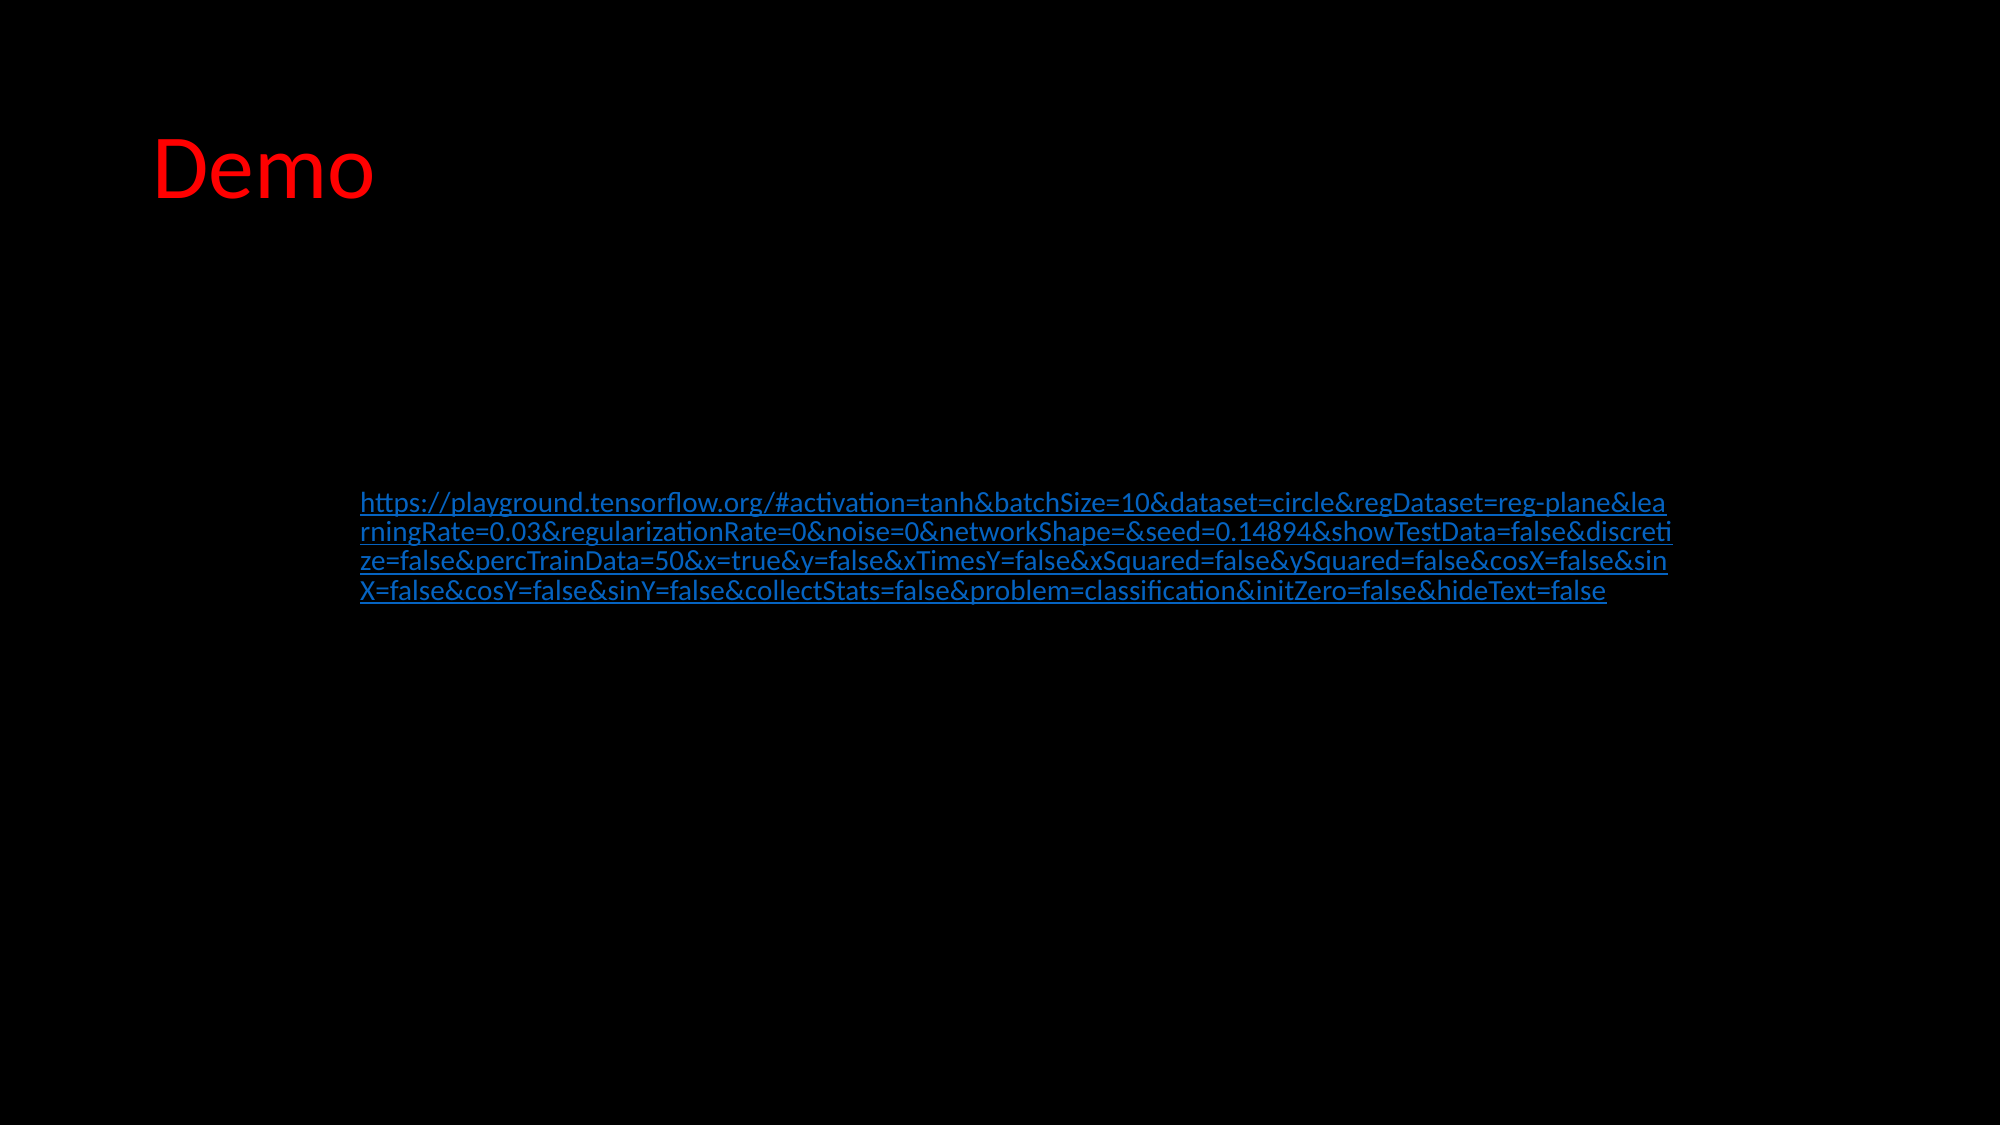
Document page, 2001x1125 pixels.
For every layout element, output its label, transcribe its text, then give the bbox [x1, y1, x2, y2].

text_box https://playground.tensorflow.org/#activation=tanh&batchSize=10&dataset=circle&regDataset=reg-plane&learningRate=0.03&regularizationRate=0&noise=0&networkShape=&seed=0.14894&showTestData=false&discretize=false&percTrainData=50&x=true&y=false&xTimesY=false&xSquared=false&ySquared=false&cosX=false&sinX=false&cosY=false&sinY=false&collectStats=false&problem=classification&initZero=false&hideText=false [345, 468, 1691, 686]
title Demo [137, 59, 1863, 278]
